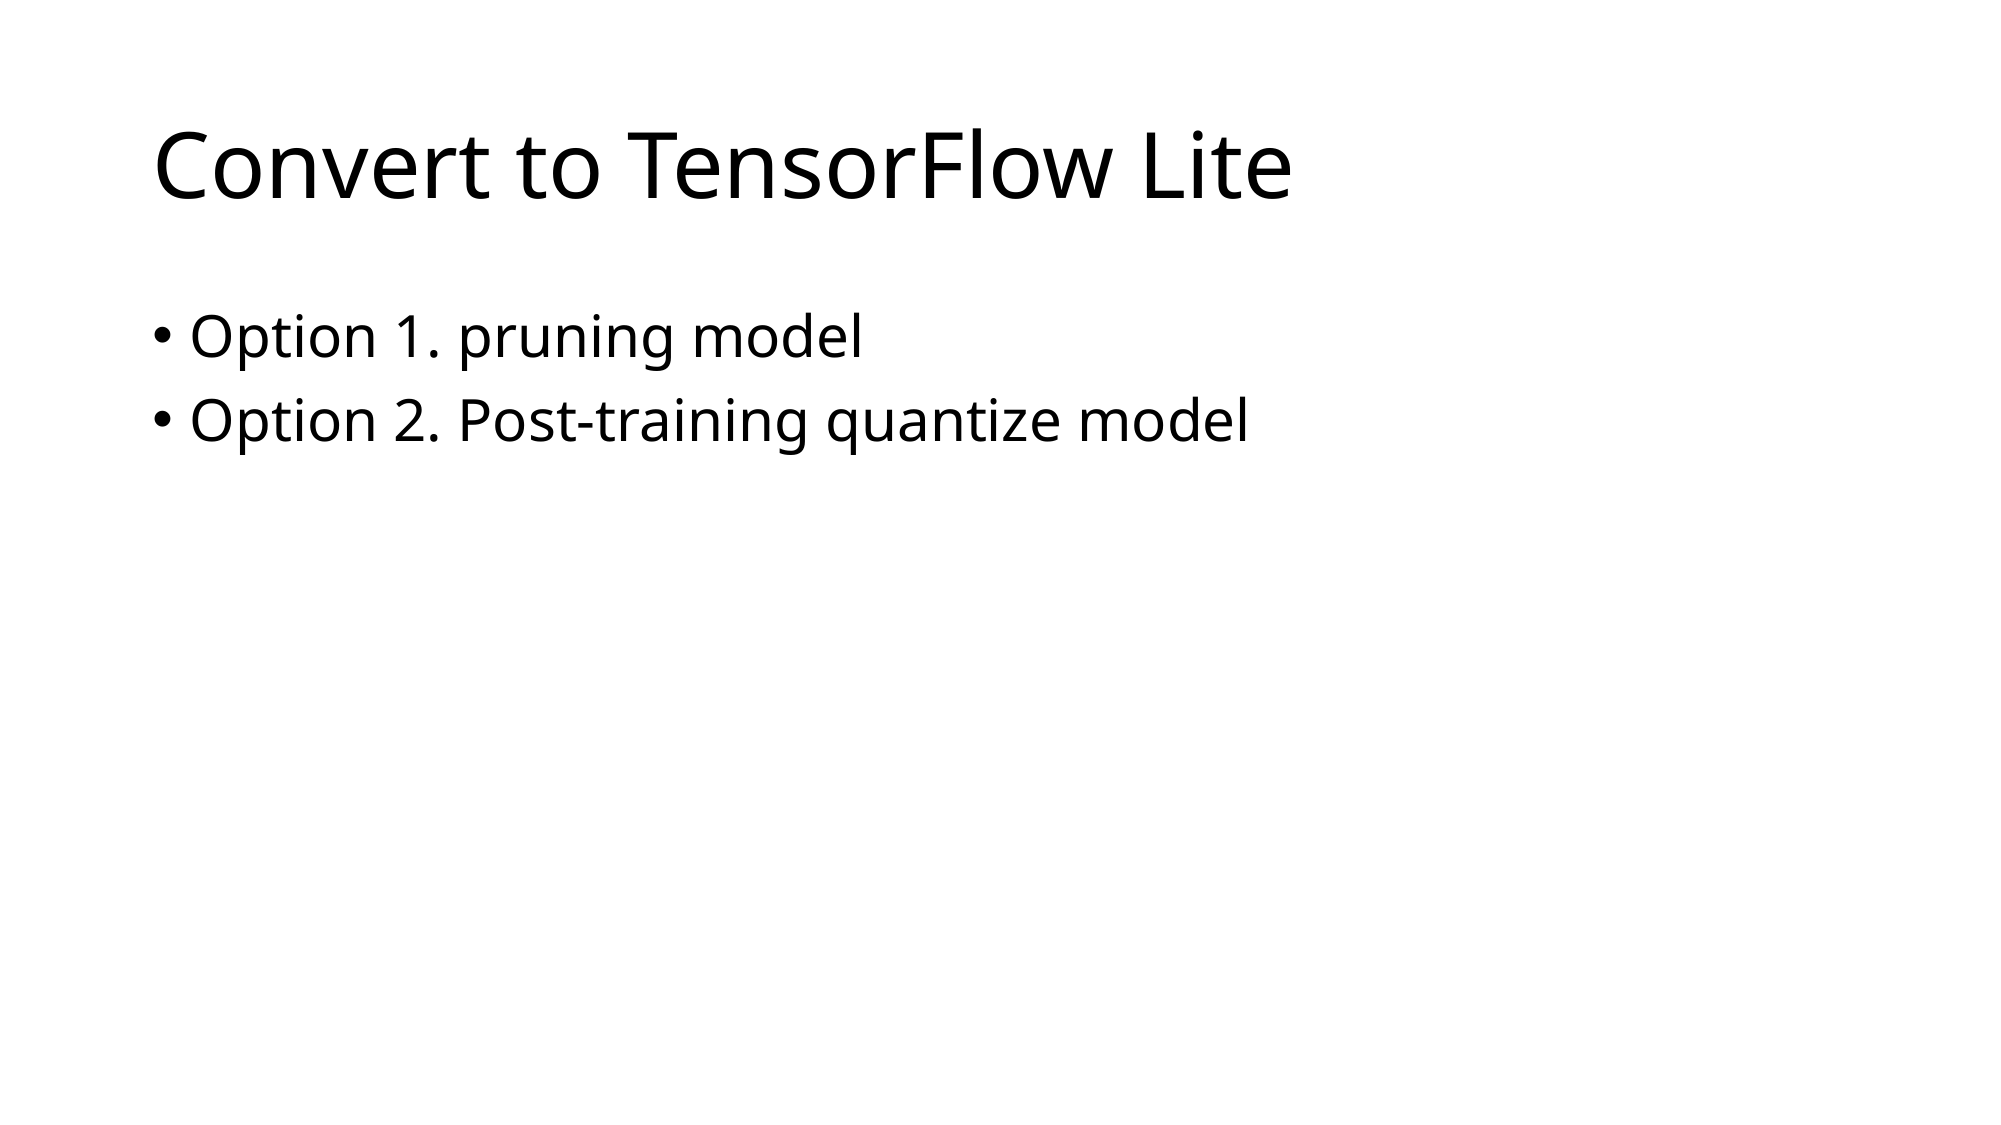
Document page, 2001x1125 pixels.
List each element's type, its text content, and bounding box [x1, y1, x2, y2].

title Convert to TensorFlow Lite [137, 59, 1863, 278]
list Option 1. pruning model Option 2. Post-training quantize model [137, 299, 1863, 1014]
